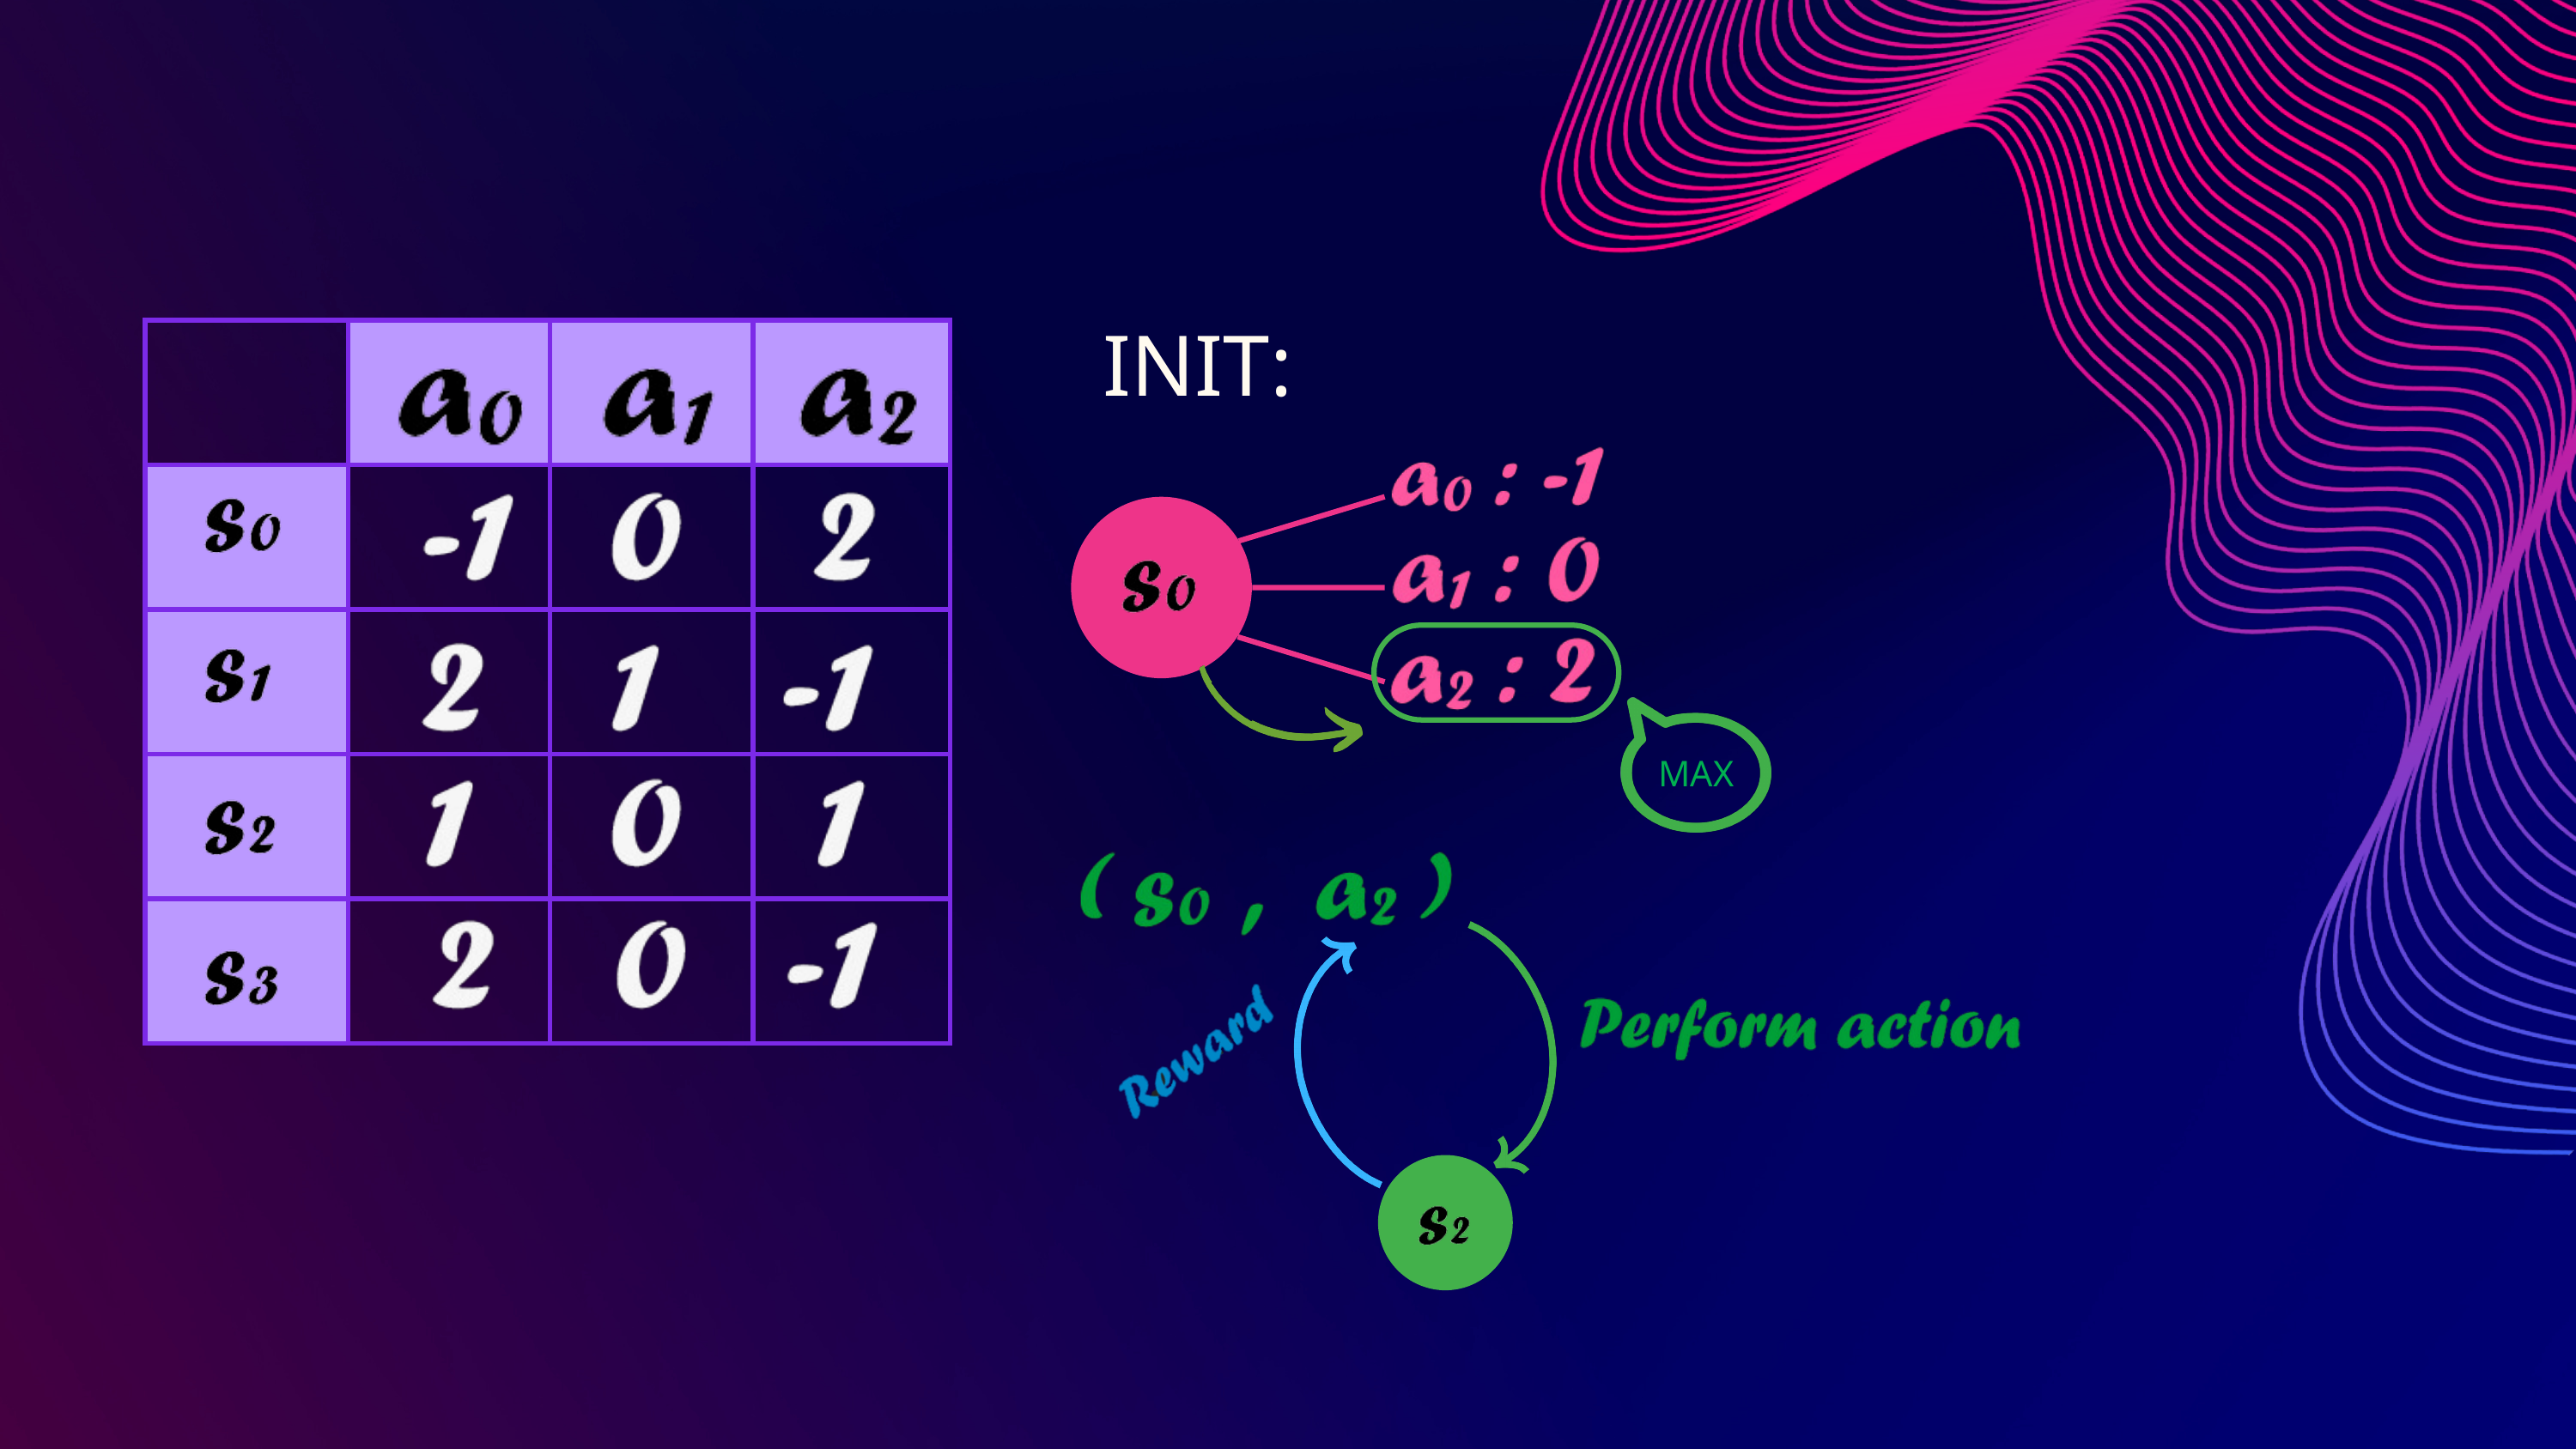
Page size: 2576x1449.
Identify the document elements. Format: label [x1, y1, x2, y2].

text_box [1377, 1155, 1514, 1291]
picture [0, 0, 2576, 1449]
text_box [878, 602, 1619, 1064]
text_box [1070, 496, 1253, 601]
text_box [1620, 696, 1771, 833]
